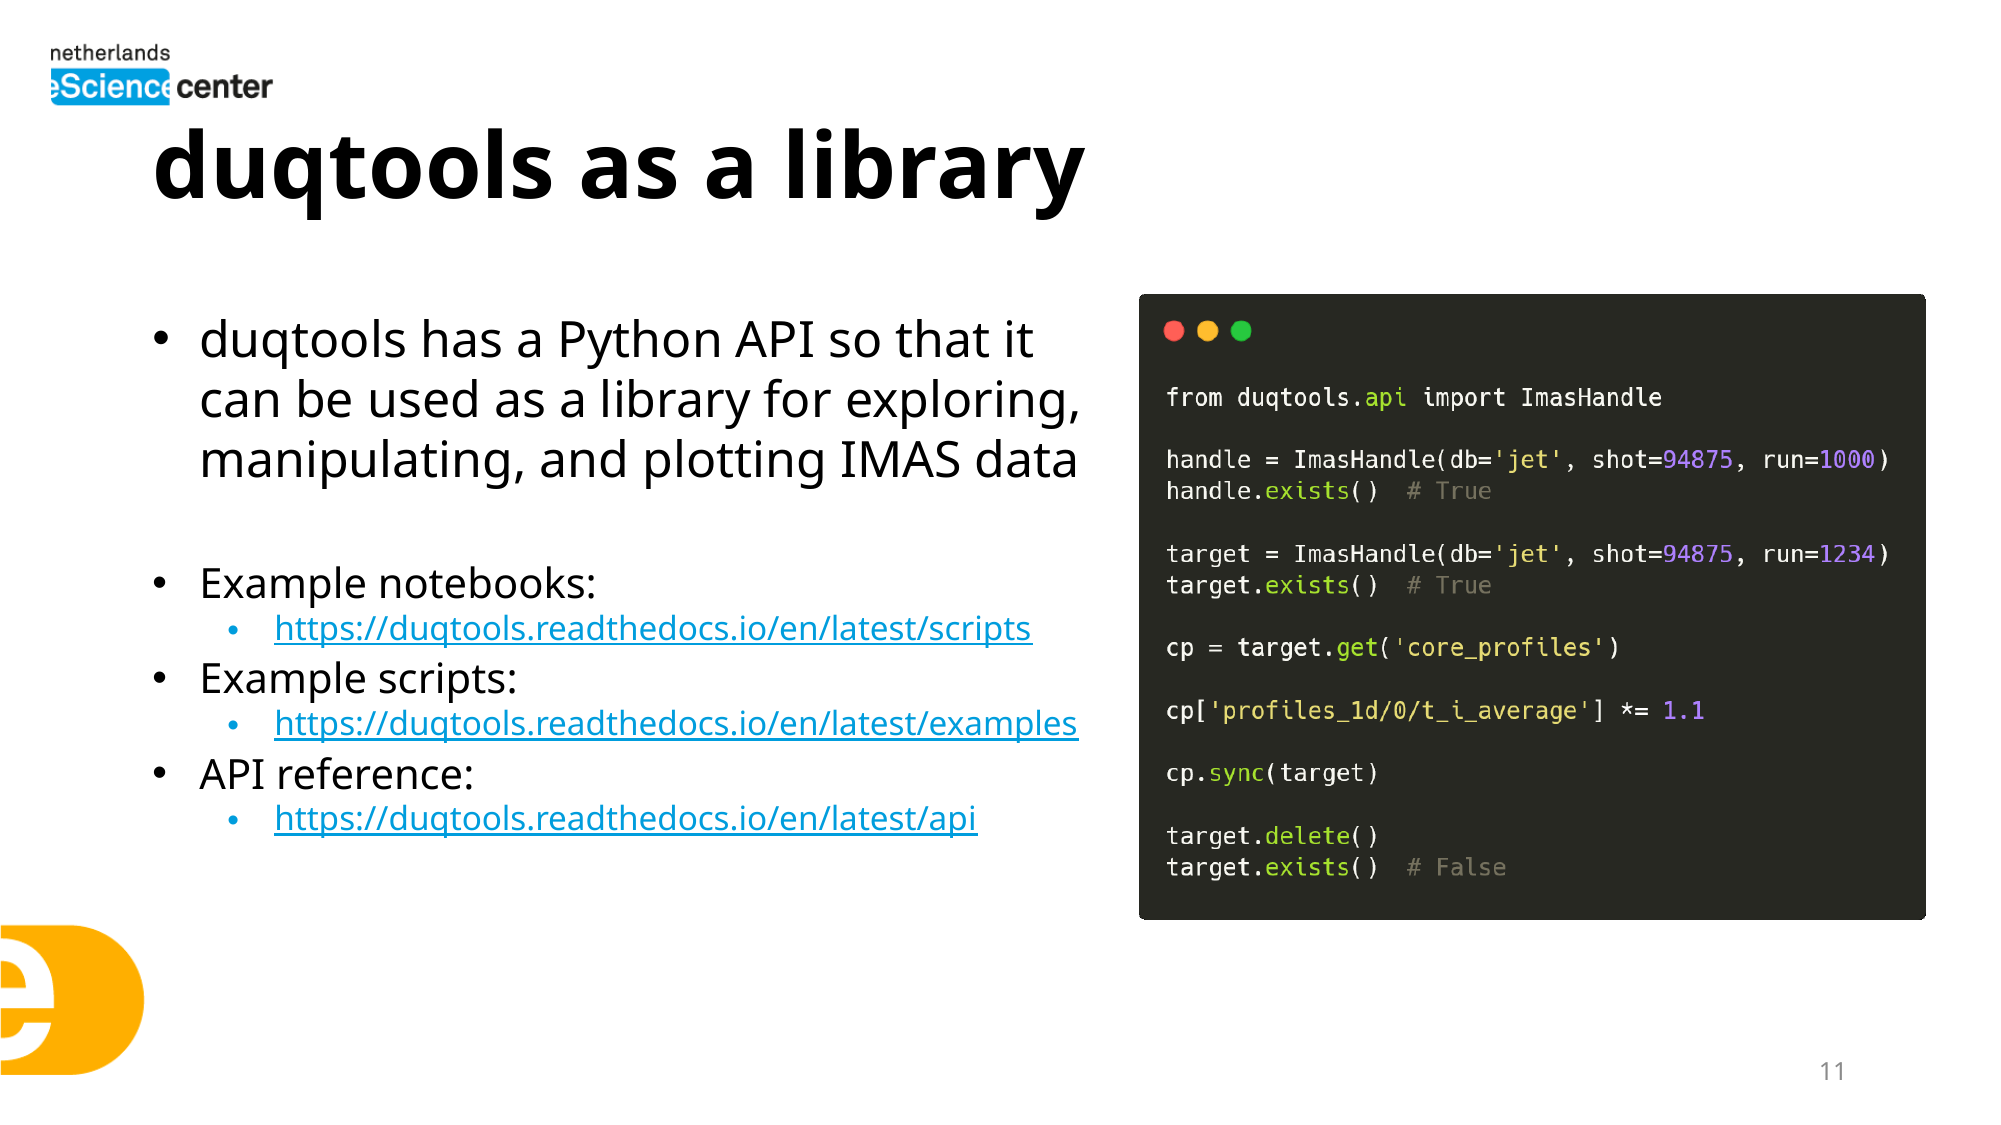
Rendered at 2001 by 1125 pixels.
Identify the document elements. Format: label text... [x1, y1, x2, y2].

title duqtools as a library [137, 59, 1863, 278]
slide_number 11 [1412, 1042, 1863, 1103]
list duqtools has a Python API so that it can be used as a library for exploring, manipulating, and plotting IMAS data Example notebooks: https://duqtools.readthedocs.io/en/latest/scripts Example scripts: https://duqtools.readthedocs.io/en/latest/examples API reference: https://duqtools.readthedocs.io/en/latest/api [137, 299, 1044, 1014]
picture [0, 0, 2001, 1125]
